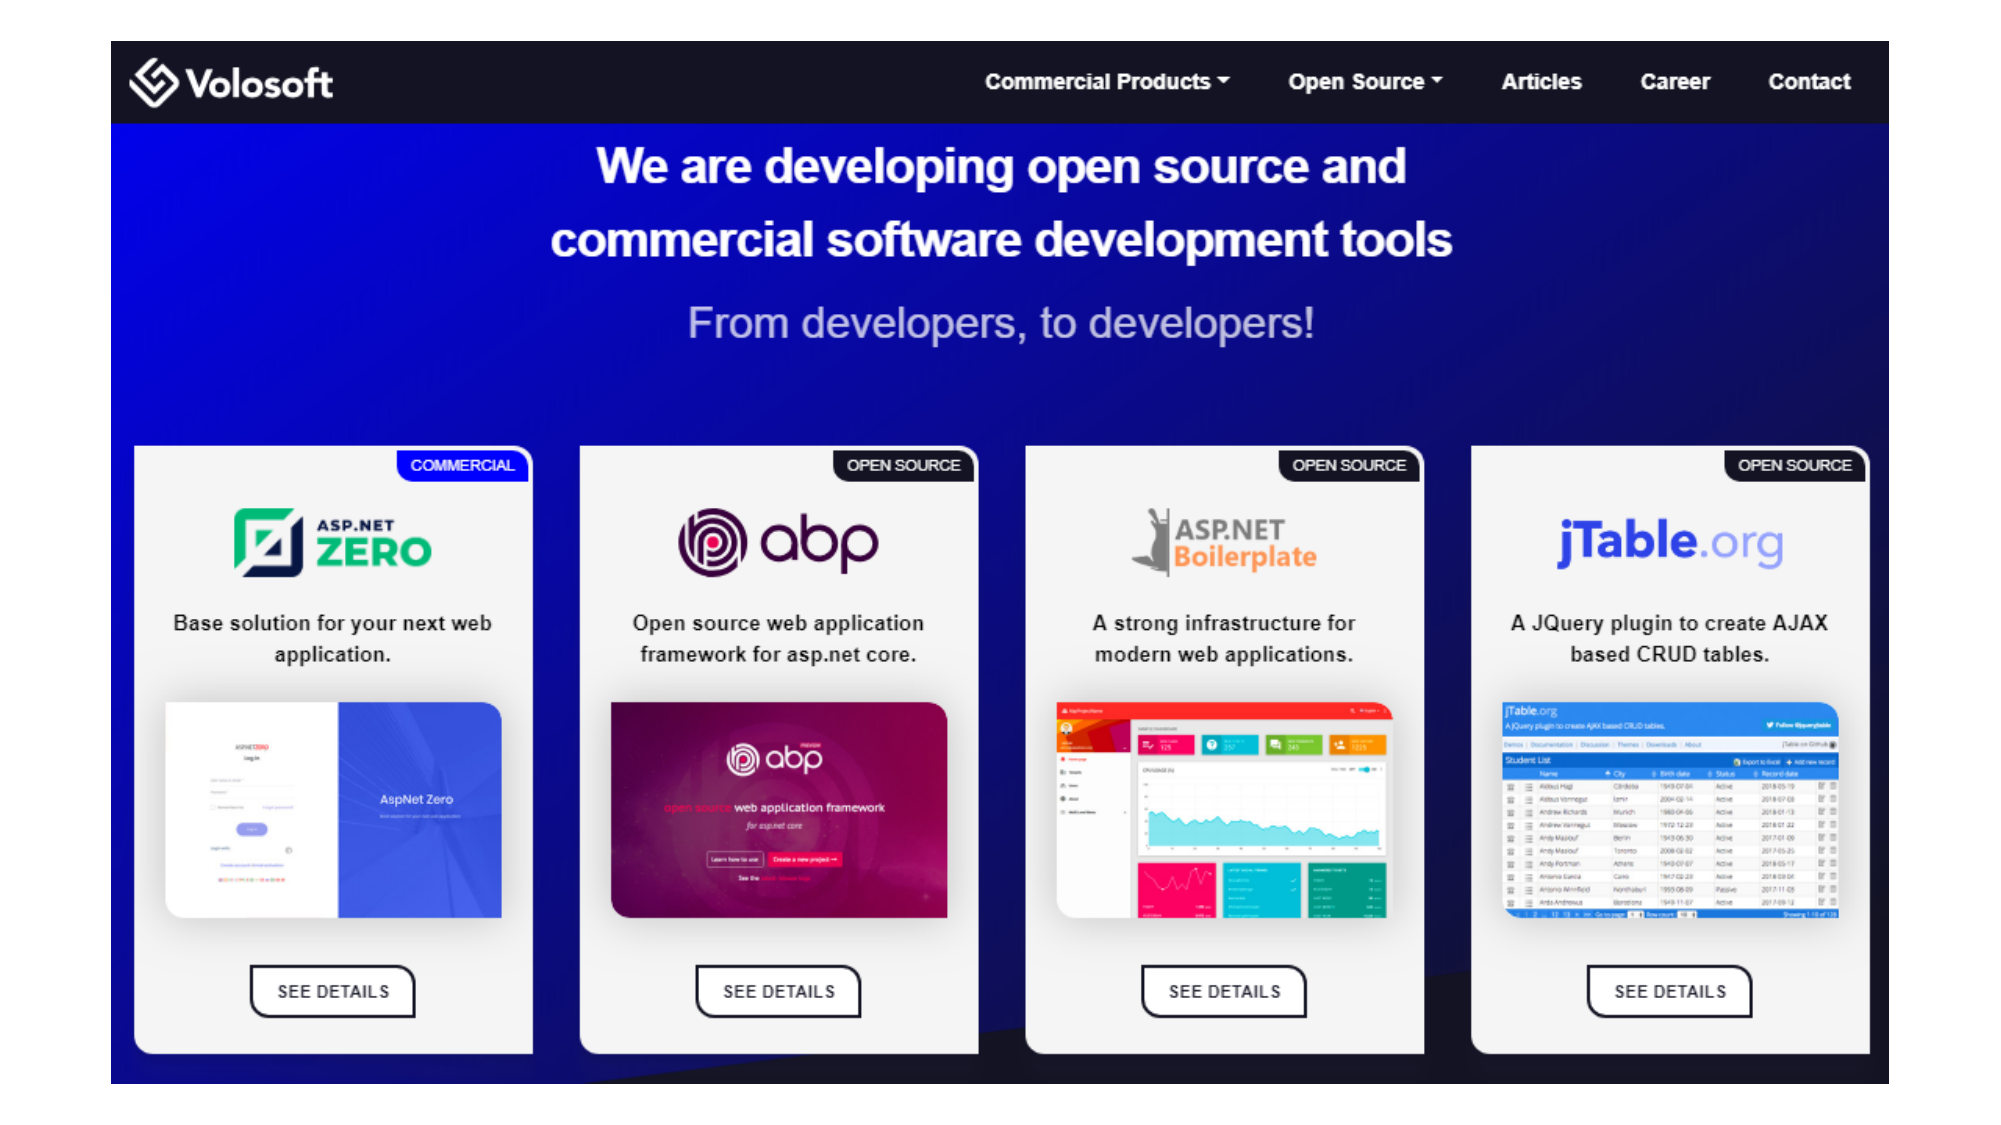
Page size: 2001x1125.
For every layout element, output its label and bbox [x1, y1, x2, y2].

picture [111, 41, 1889, 1084]
